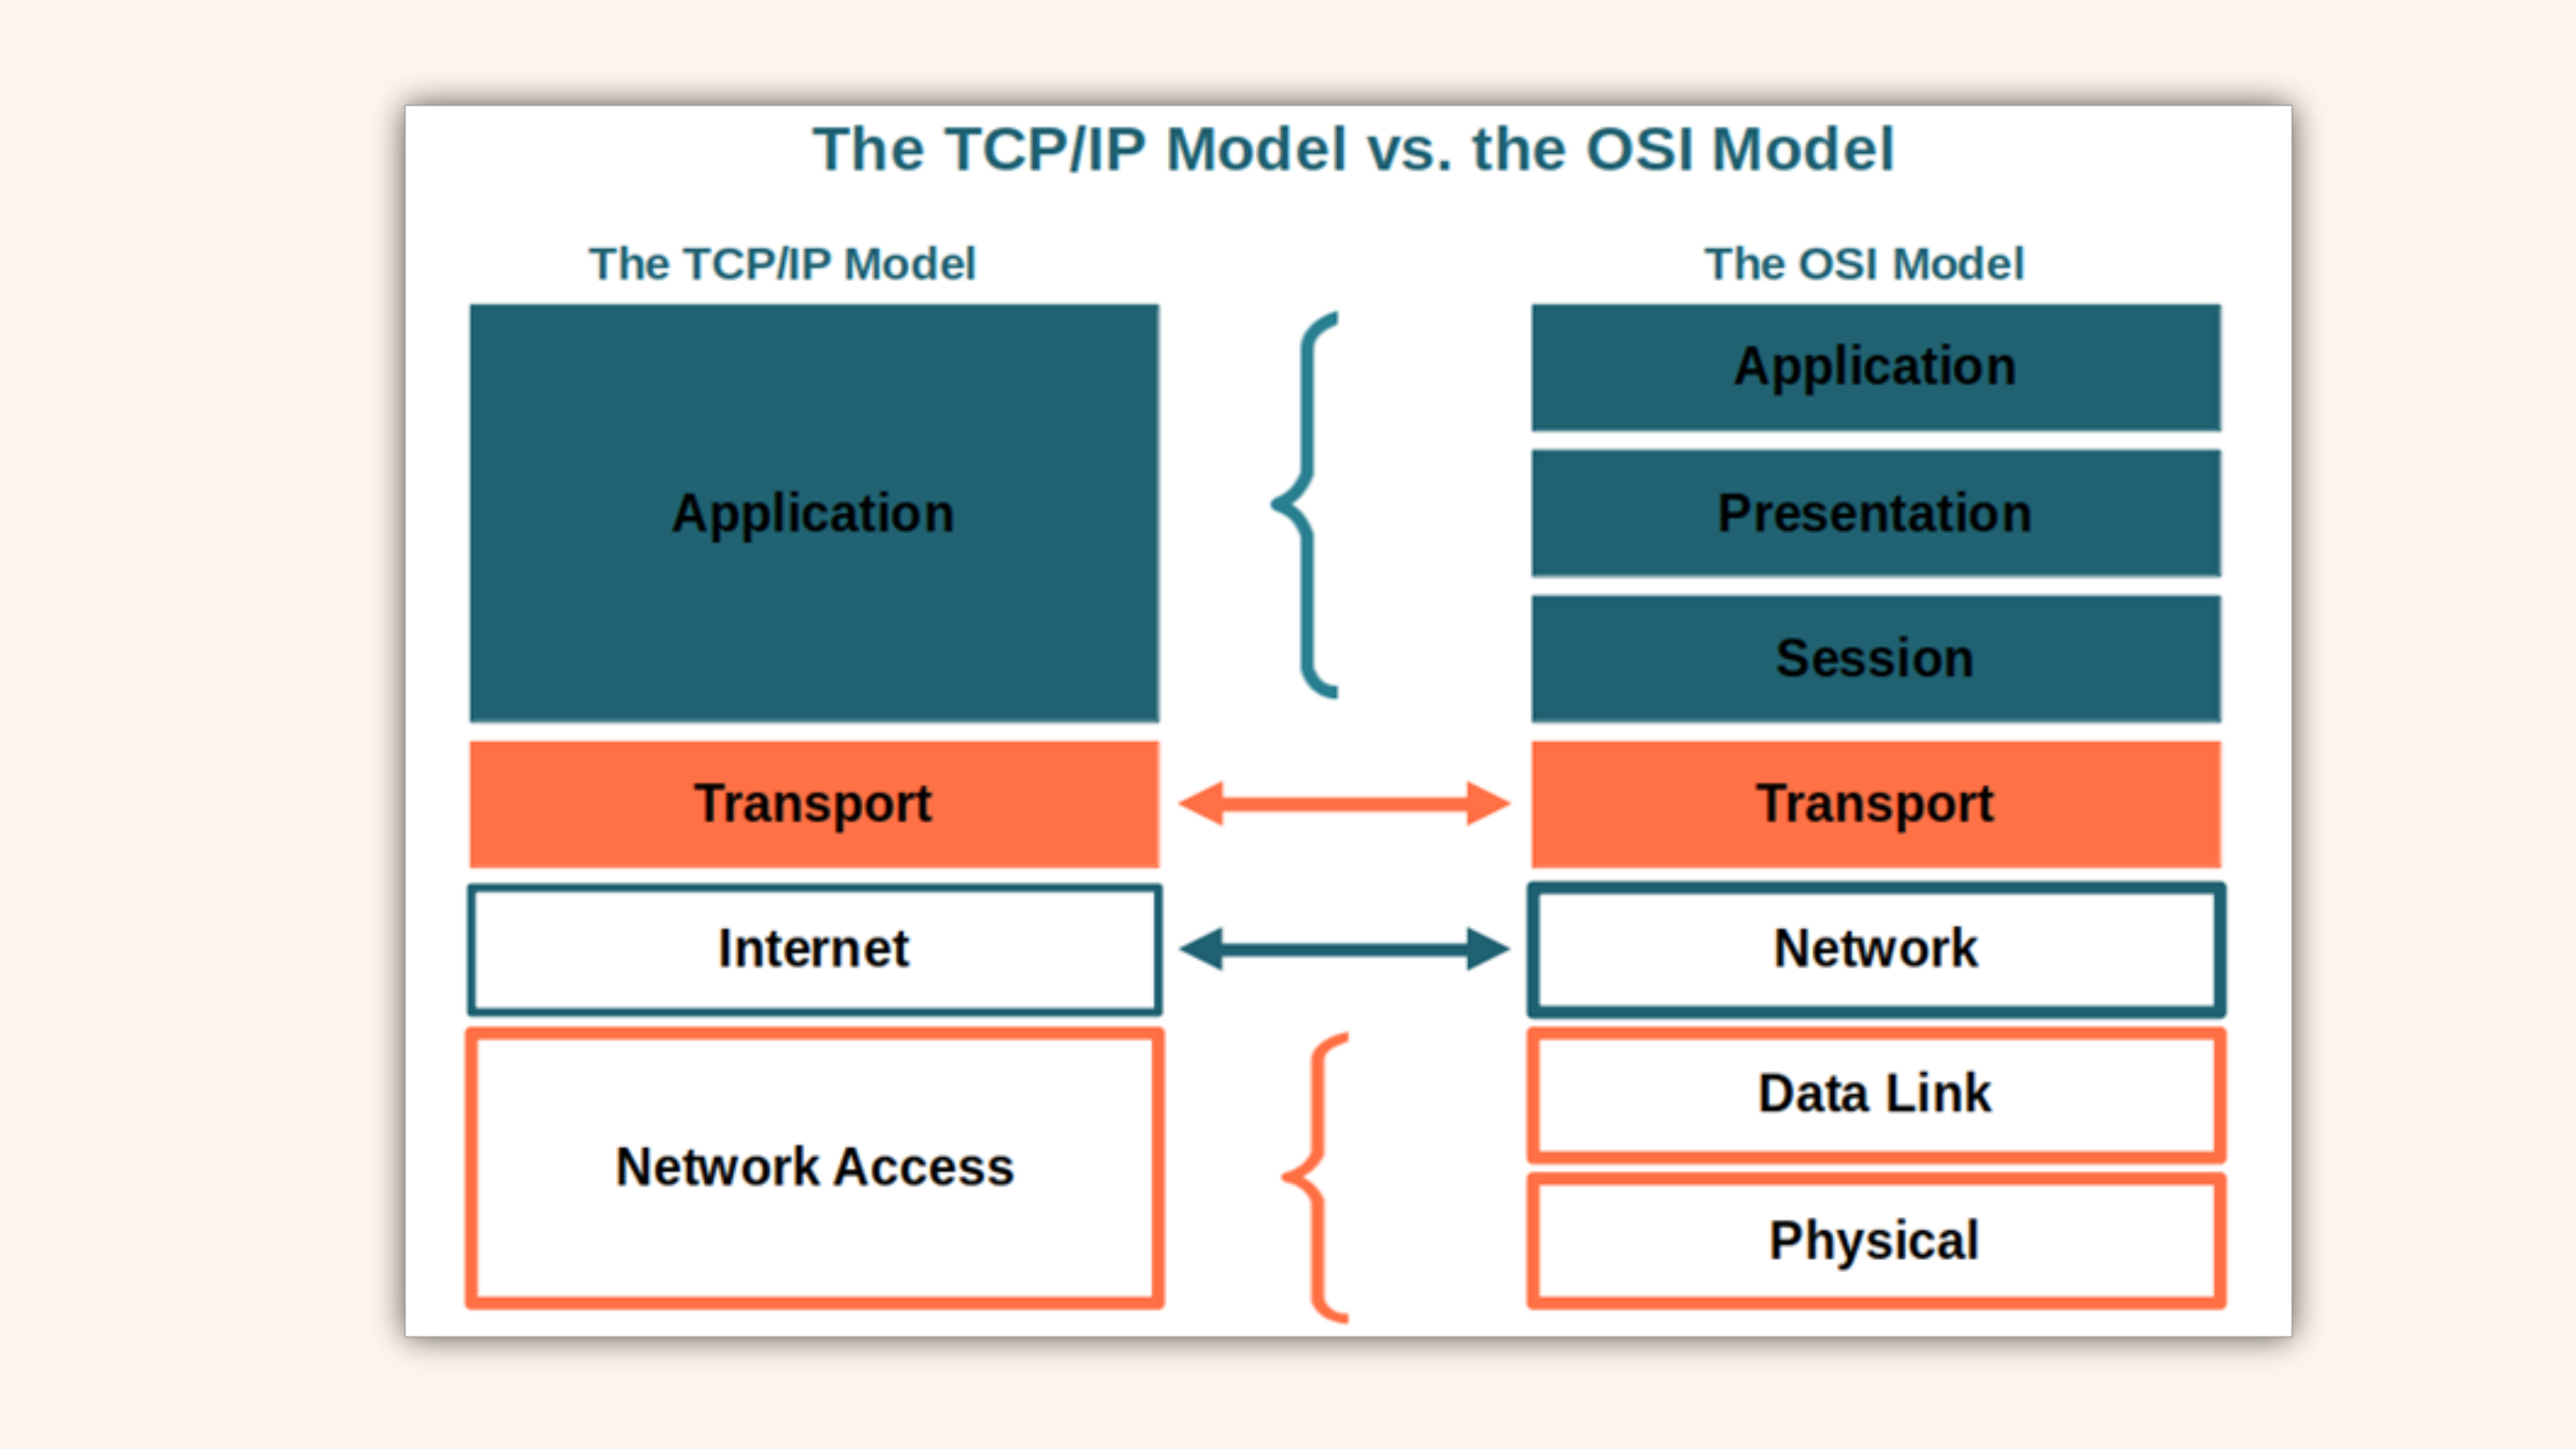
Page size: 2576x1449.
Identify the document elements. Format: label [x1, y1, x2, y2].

text_box [357, 58, 2342, 1386]
